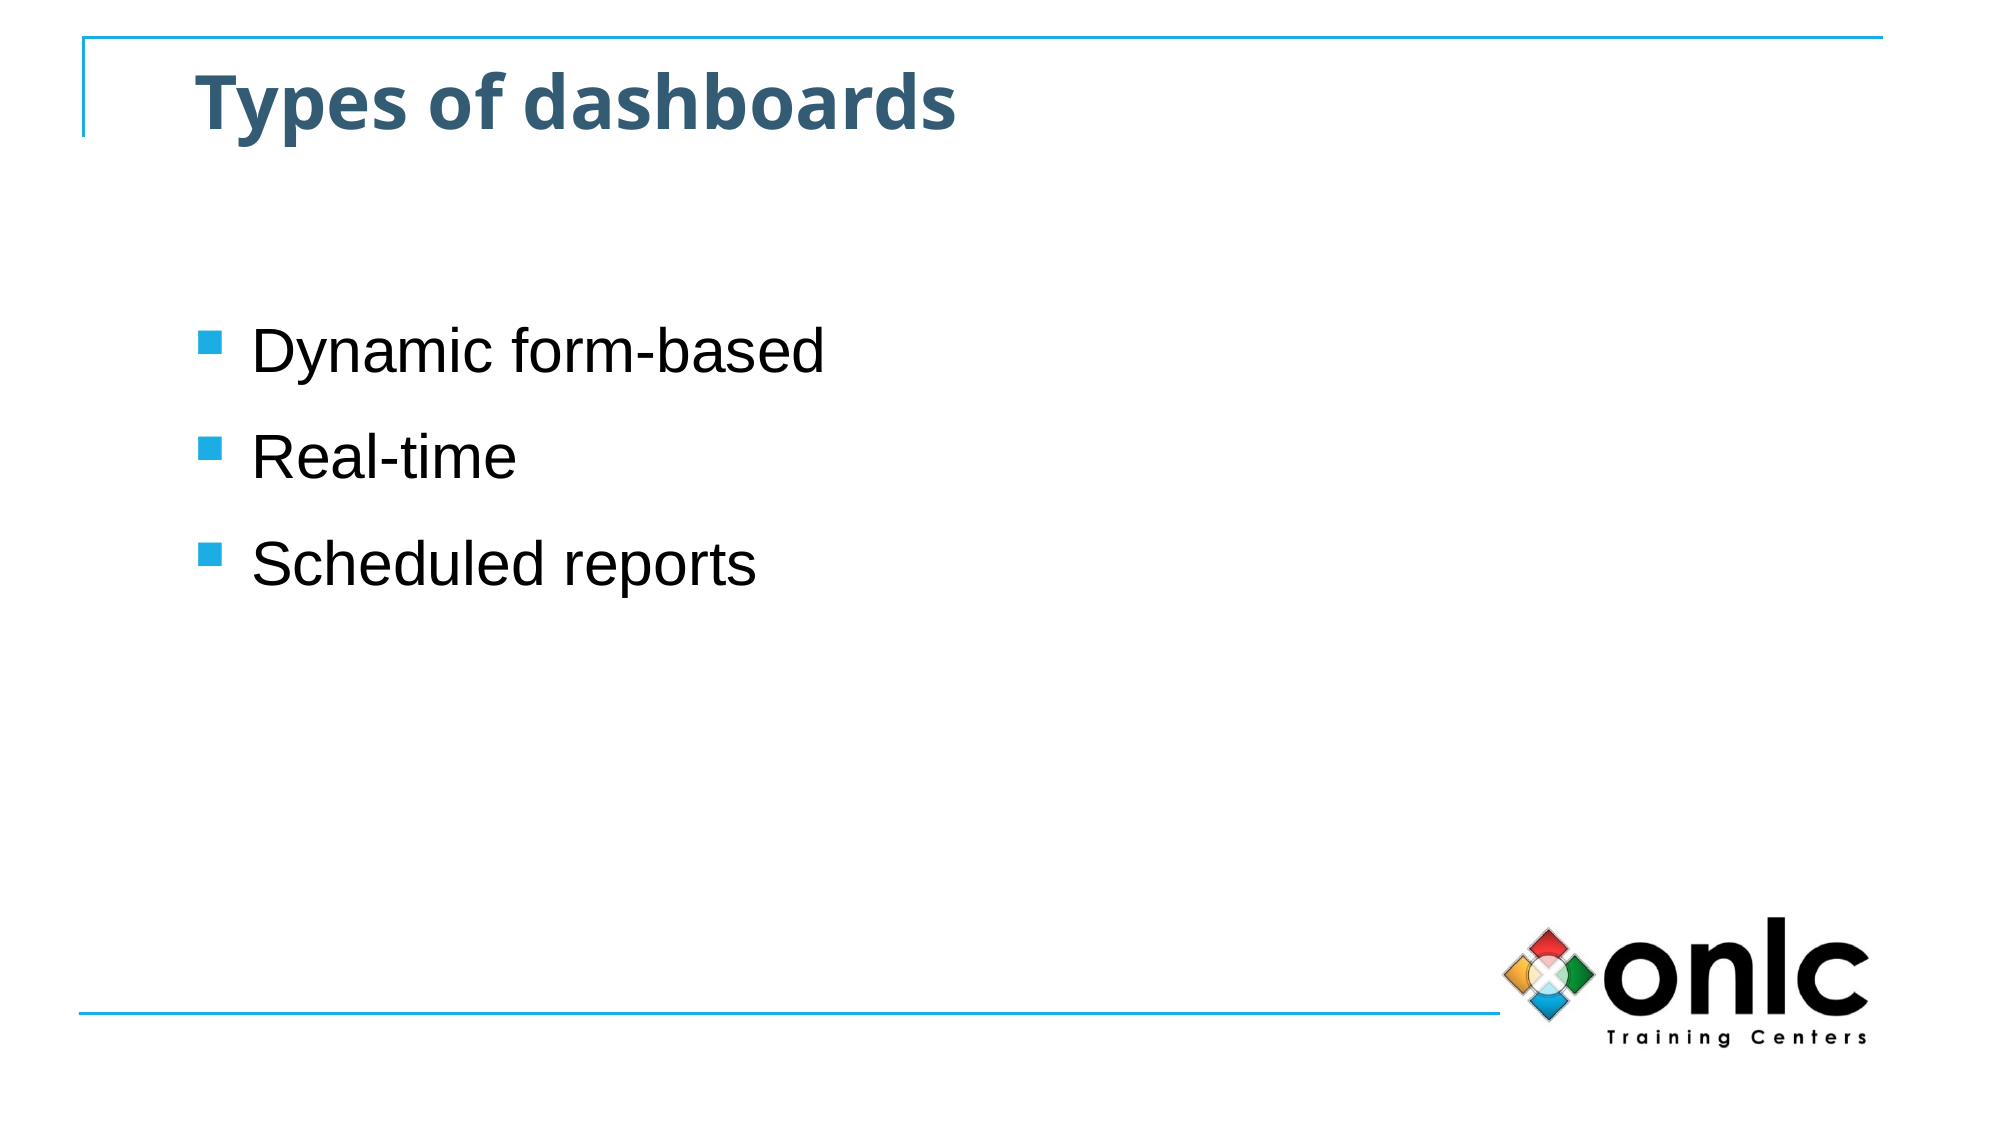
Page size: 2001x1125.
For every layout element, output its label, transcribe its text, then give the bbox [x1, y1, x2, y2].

title Types of dashboards [180, 47, 1830, 285]
picture [1500, 912, 1875, 1059]
list Dynamic form-based Real-time Scheduled reports [180, 302, 1830, 963]
